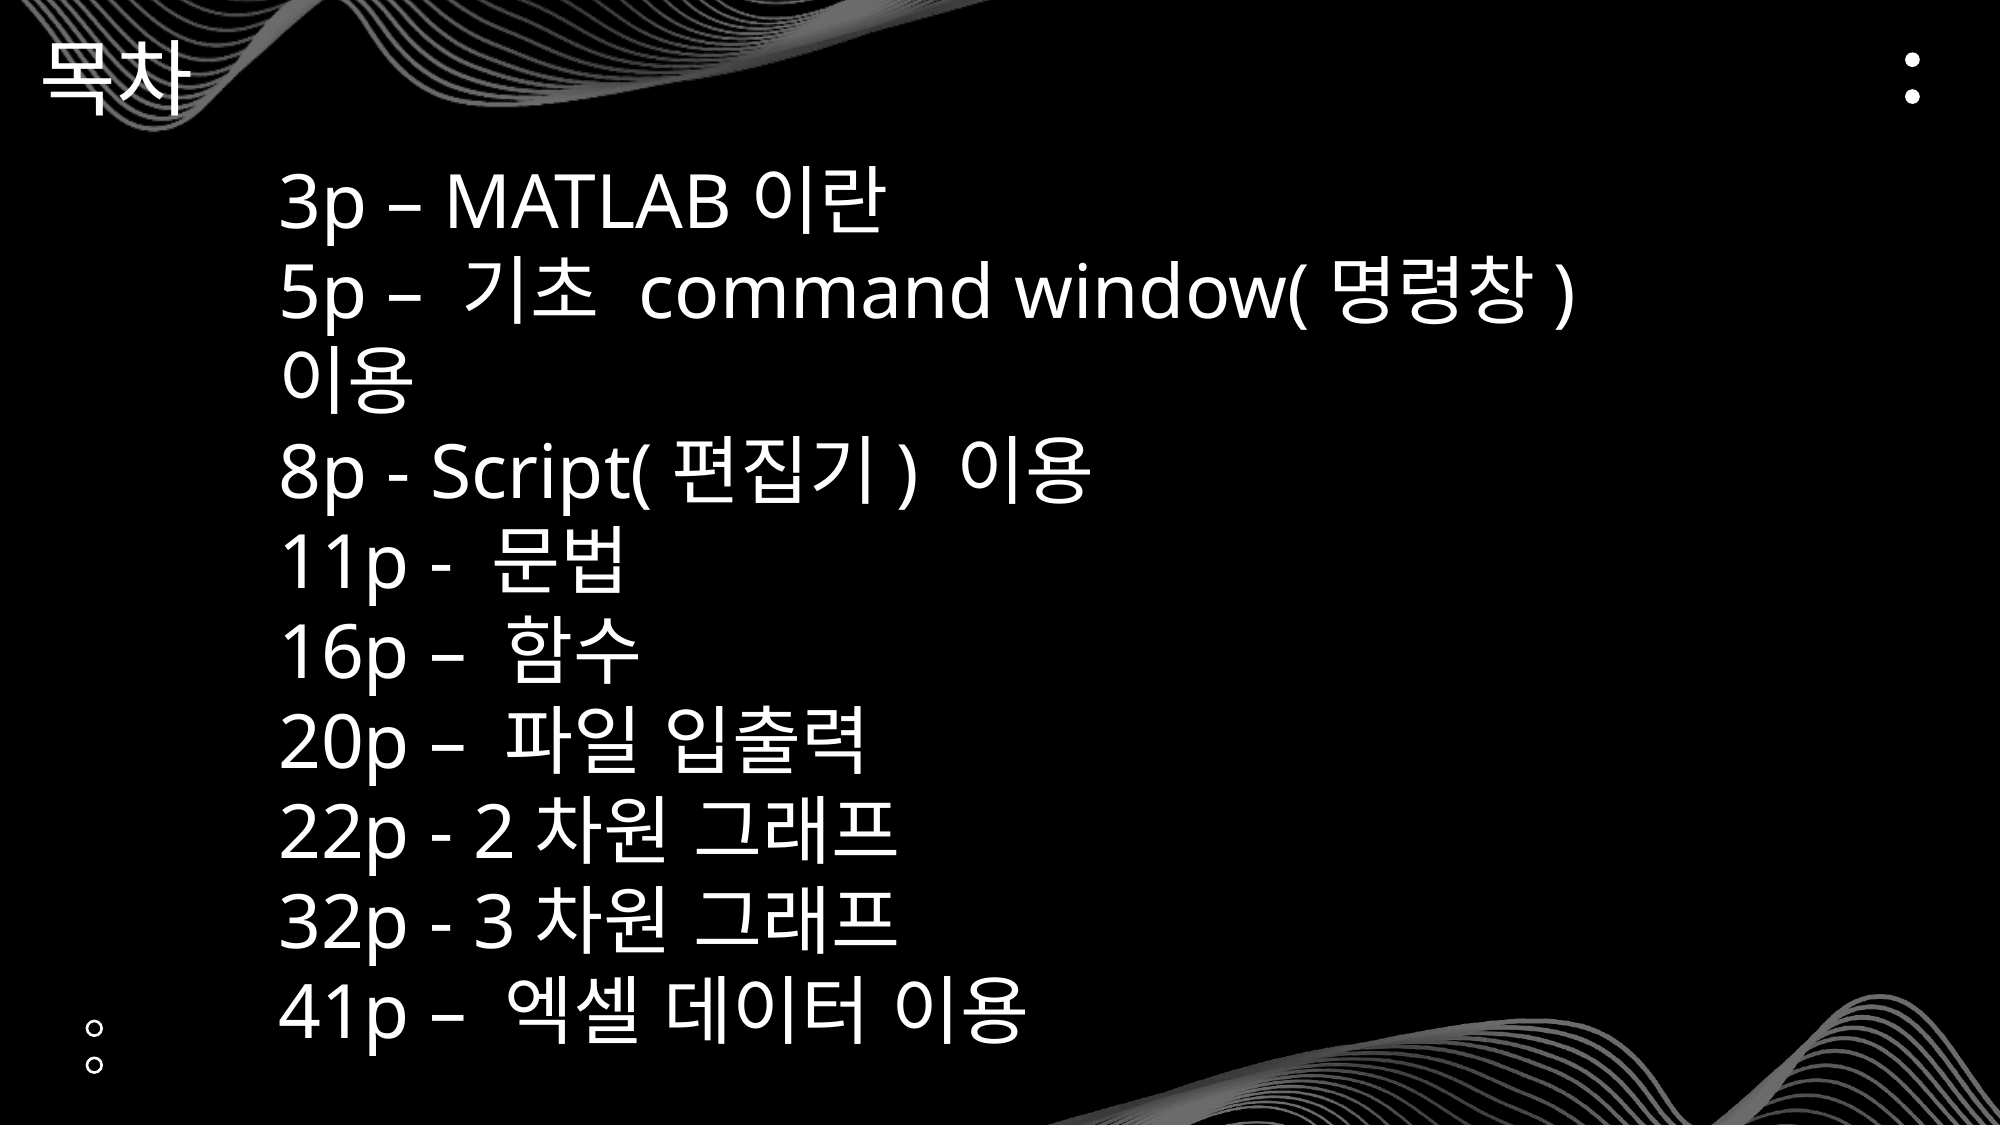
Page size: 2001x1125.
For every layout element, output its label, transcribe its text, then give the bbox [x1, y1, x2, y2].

text_box 목차 [24, 18, 225, 134]
text_box 3p – MATLAB이란 5p – 기초 command window(명령창) 이용 8p - Script(편집기) 이용 11p - 문법 16p – 함수 20p – 파일 입출력 22p - 2차원 그래프 32p - 3차원 그래프 41p – 엑셀 데이터 이용 [263, 145, 1737, 1061]
